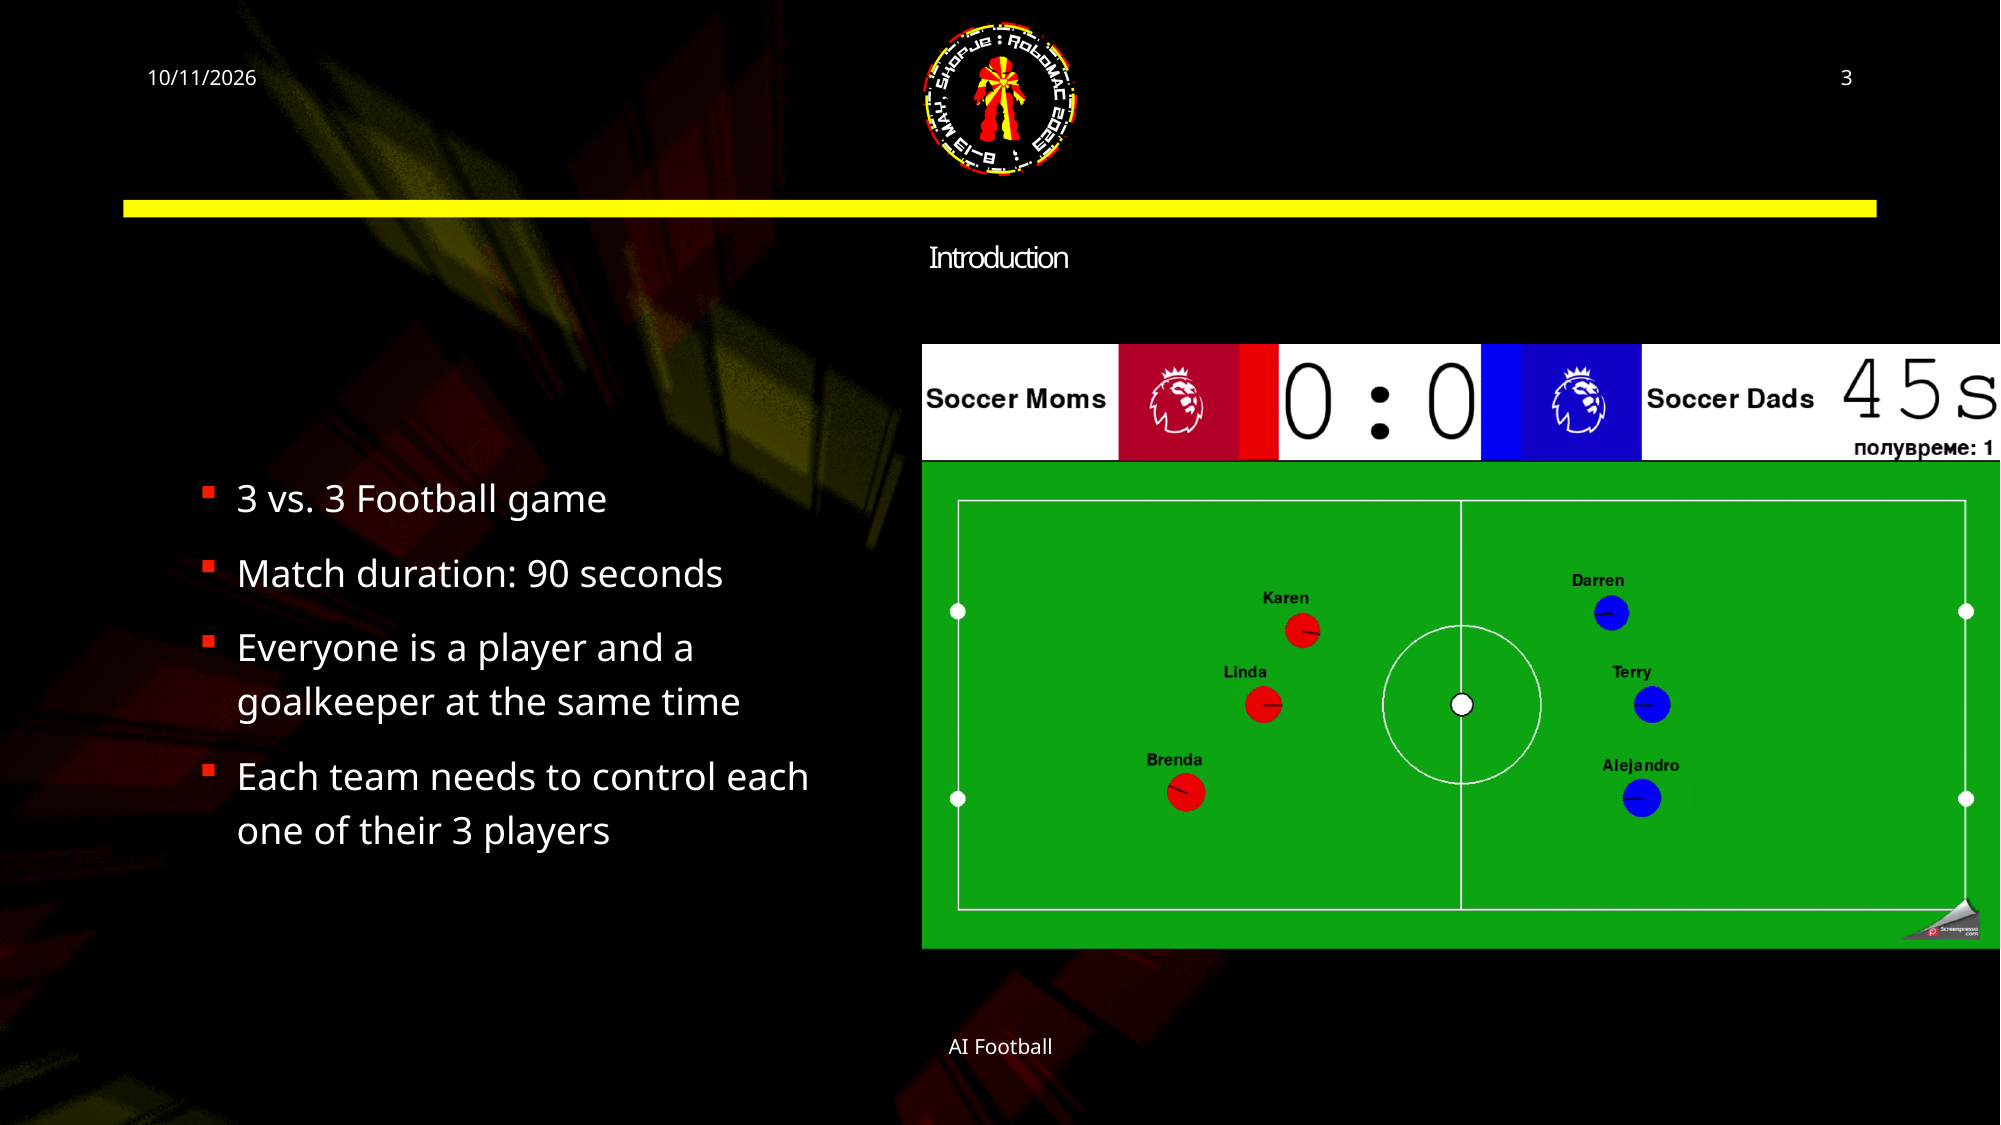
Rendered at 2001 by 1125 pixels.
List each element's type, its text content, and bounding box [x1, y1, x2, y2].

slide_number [131, 52, 732, 105]
footer AI Football [131, 1021, 1869, 1074]
slide_number 3 [1717, 52, 1868, 105]
list 3 vs. 3 Football game Match duration: 90 seconds Everyone is a player and a goalkeeper at the same time Each team needs to control each one of their 3 players [184, 361, 864, 967]
title Introduction [131, 206, 1868, 313]
picture [0, 0, 2000, 1125]
